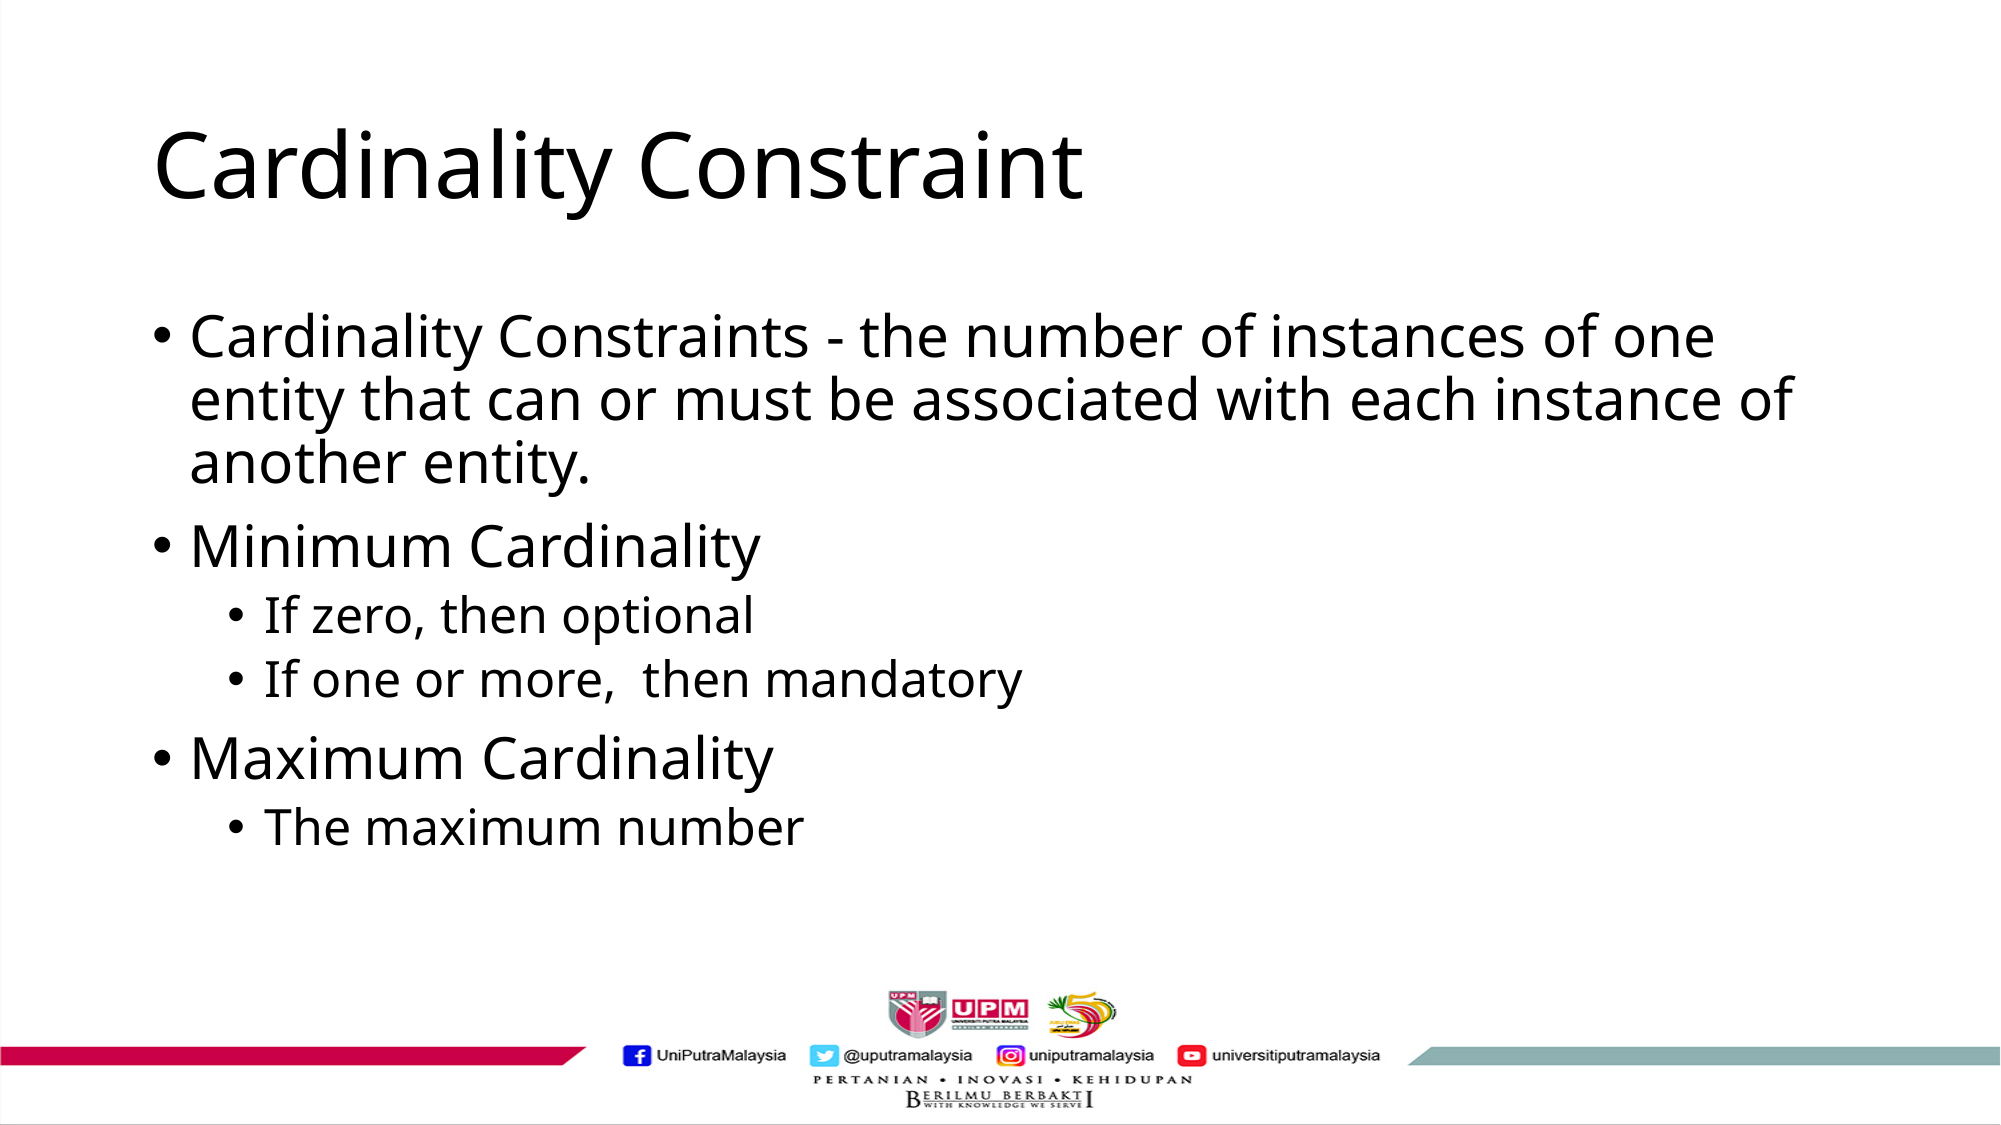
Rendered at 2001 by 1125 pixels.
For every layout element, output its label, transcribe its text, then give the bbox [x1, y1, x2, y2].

picture [0, 0, 2001, 1125]
title Cardinality Constraint [137, 59, 1863, 278]
list Cardinality Constraints - the number of instances of one entity that can or must be associated with each instance of another entity. Minimum Cardinality If zero, then optional If one or more, then mandatory Maximum Cardinality The maximum number [137, 299, 1863, 1014]
